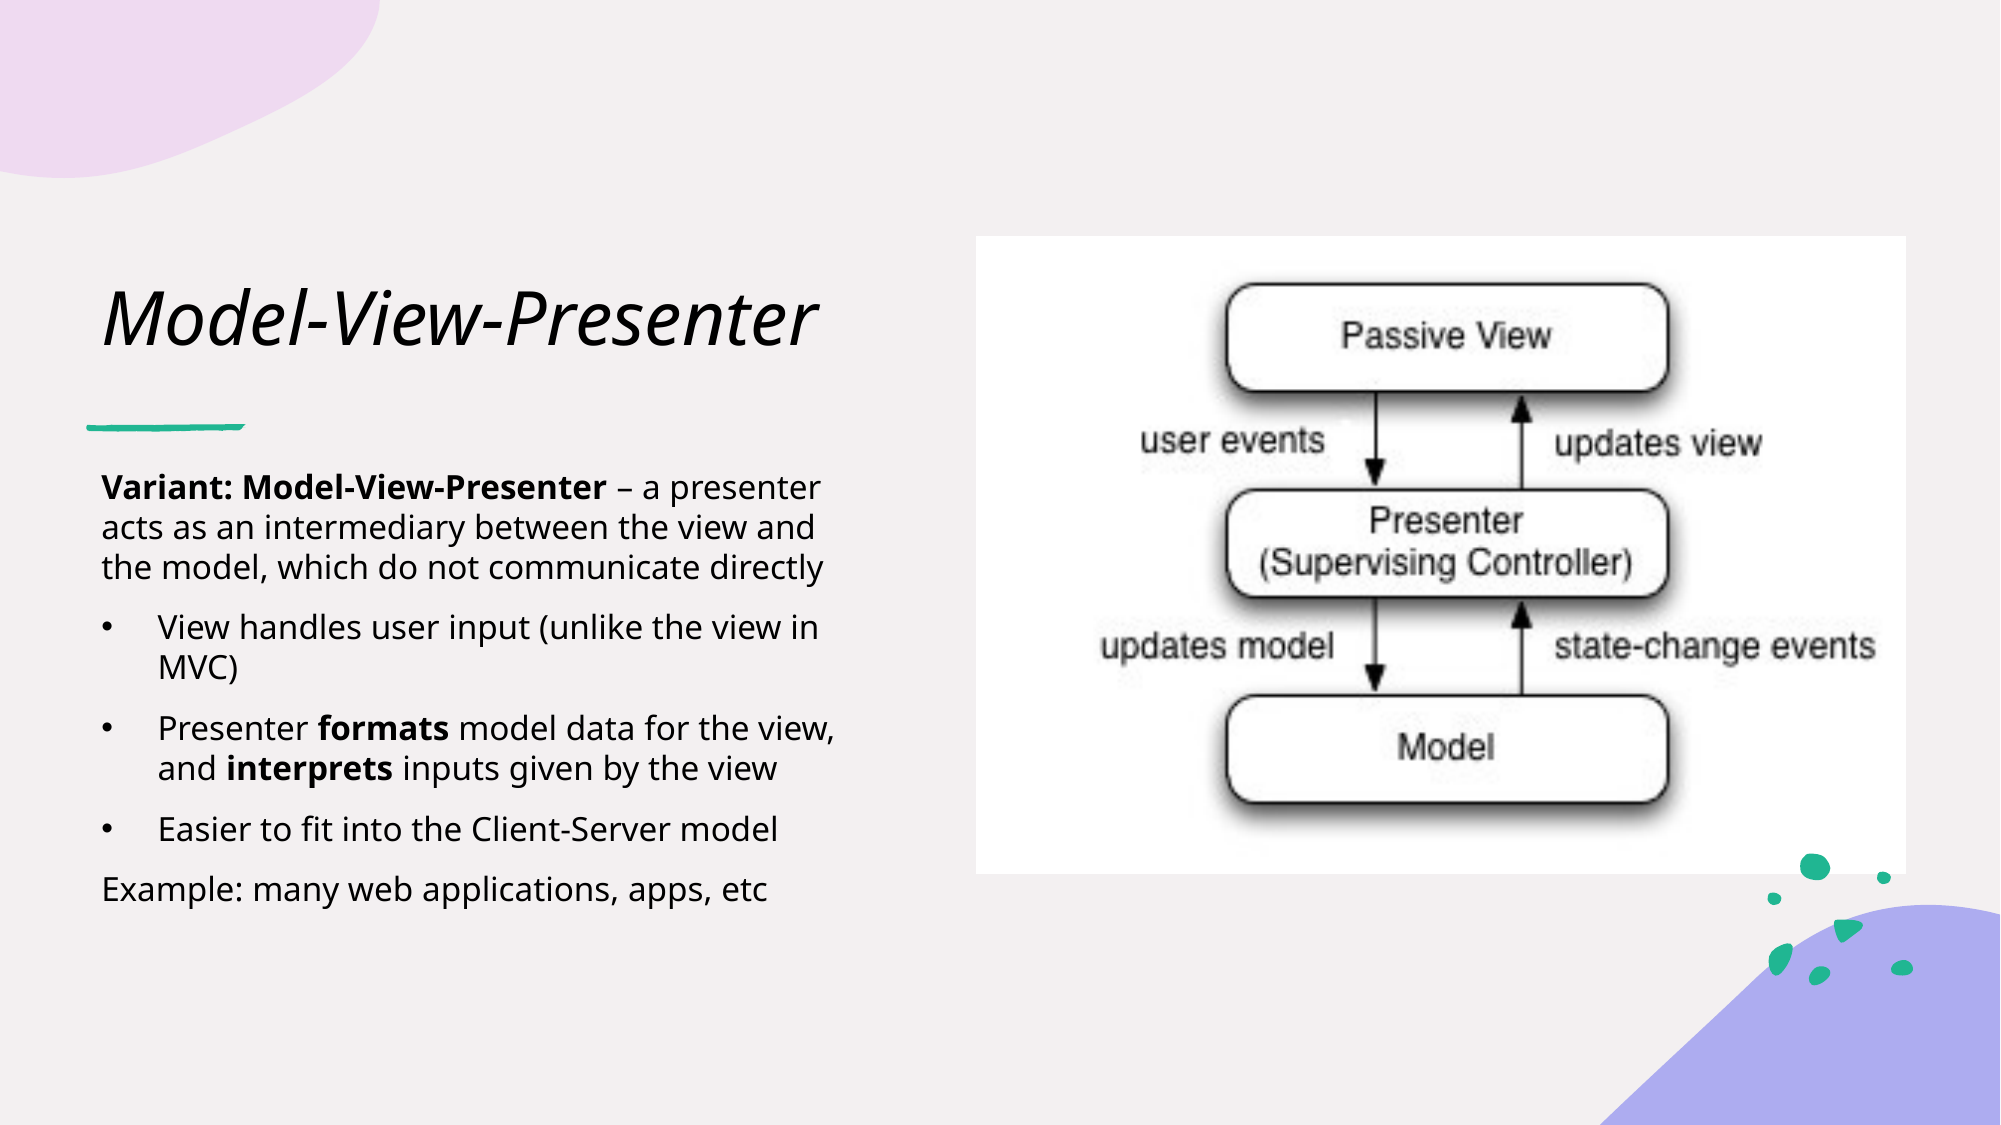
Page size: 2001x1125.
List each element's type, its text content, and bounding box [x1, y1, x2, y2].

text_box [1767, 853, 1914, 986]
list Variant: Model-View-Presenter – a presenter acts as an intermediary between the view and the model, which do not communicate directly View handles user input (unlike the view in MVC) Presenter formats model data for the view, and interprets inputs given by the view Easier to fit into the Client-Server model Example: many web applications, apps, etc [86, 458, 852, 996]
text_box [0, 0, 381, 180]
text_box [1598, 903, 2000, 1125]
title Model-View-Presenter [86, 129, 852, 368]
text_box [0, 0, 2000, 1125]
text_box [86, 424, 246, 432]
picture [976, 236, 1906, 874]
